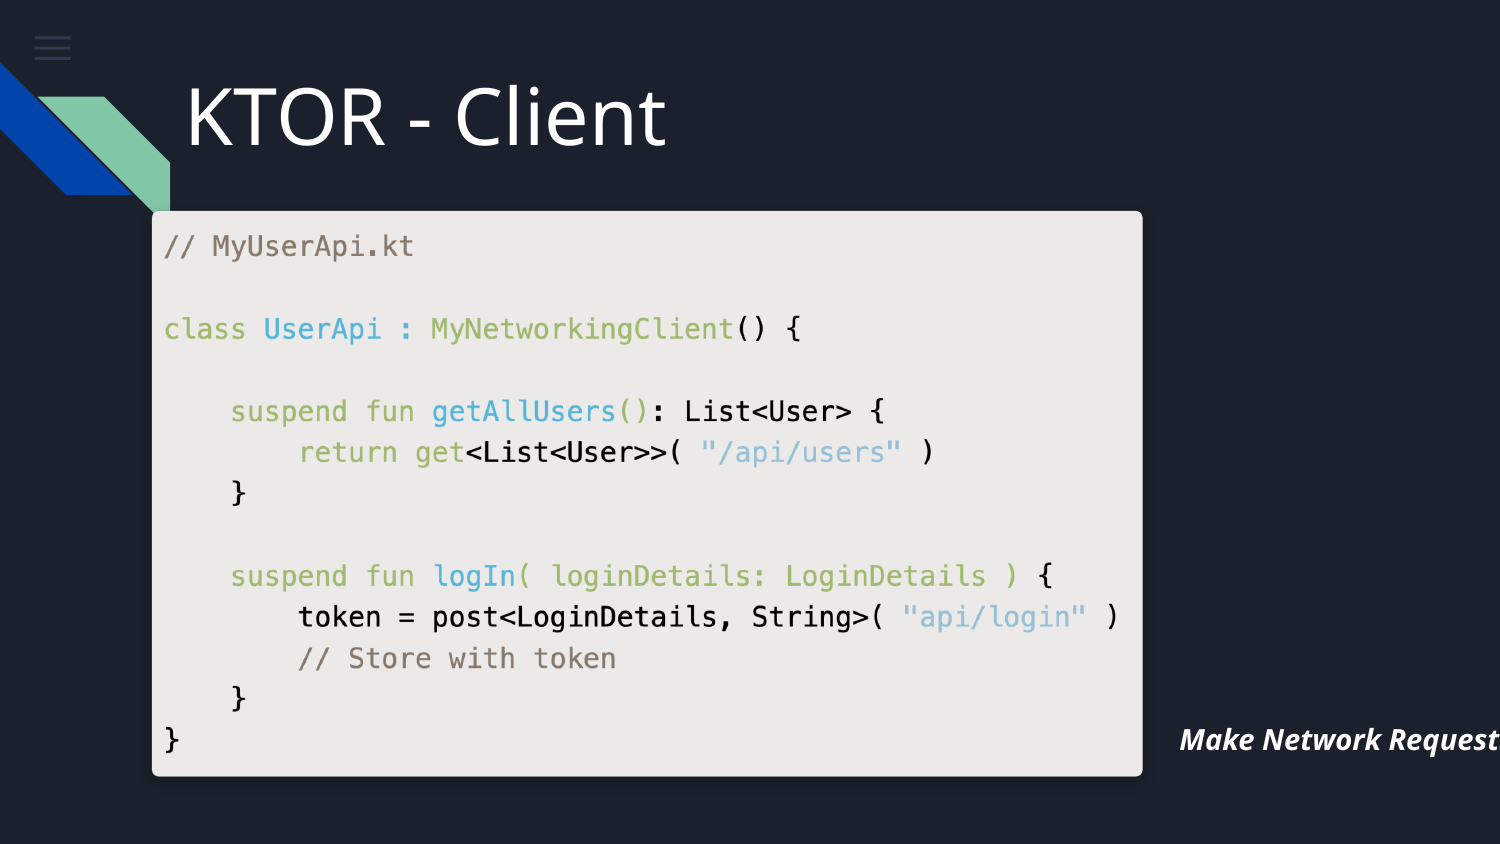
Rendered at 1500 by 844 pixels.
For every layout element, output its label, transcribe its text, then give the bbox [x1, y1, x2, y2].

title KTOR - Client [169, 37, 1090, 136]
picture [84, 143, 1210, 844]
list Make Network Requests [1213, 689, 1500, 788]
